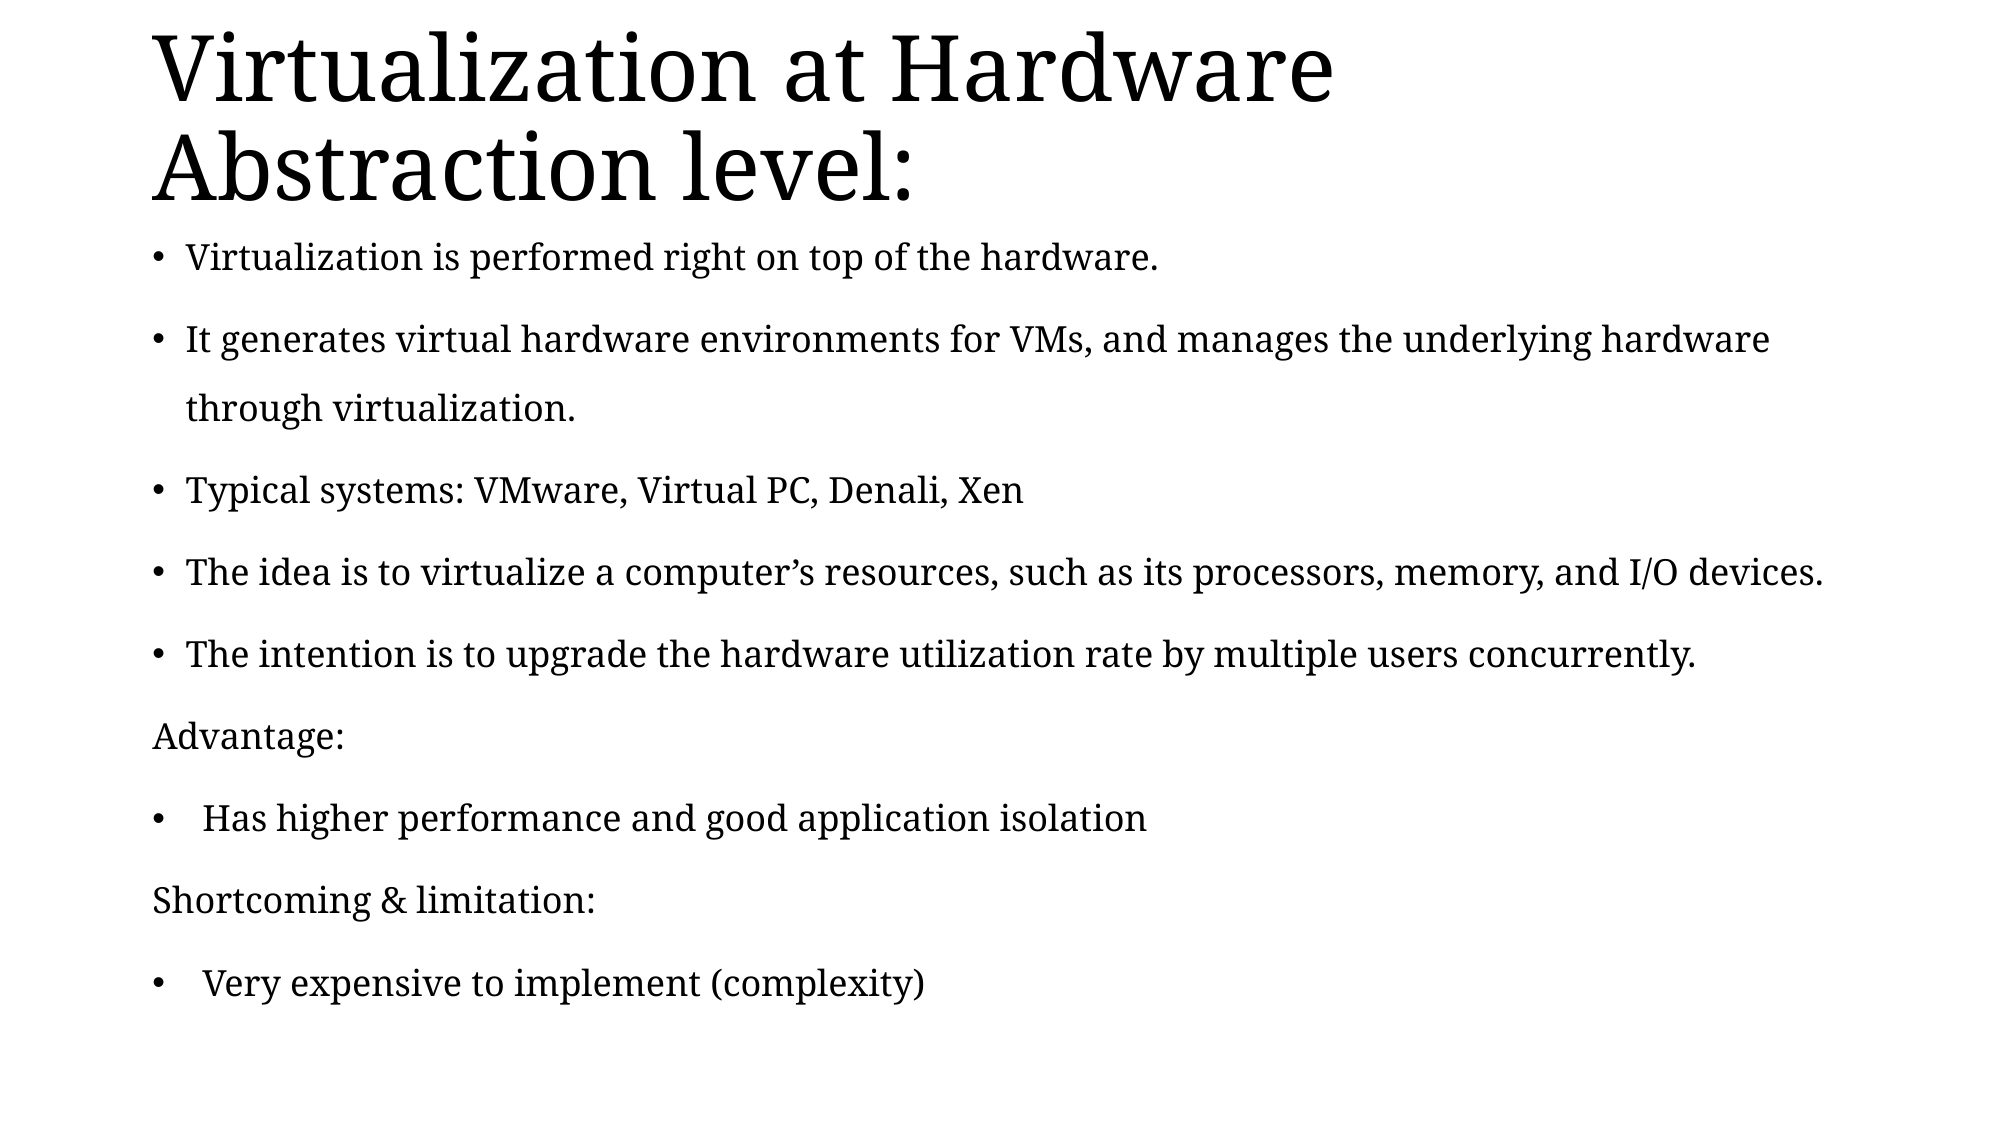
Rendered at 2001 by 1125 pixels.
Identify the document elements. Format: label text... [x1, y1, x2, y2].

title Virtualization at Hardware Abstraction level: [137, 59, 1863, 184]
list Virtualization is performed right on top of the hardware. It generates virtual hardware environments for VMs, and manages the underlying hardware through virtualization. Typical systems: VMware, Virtual PC, Denali, Xen The idea is to virtualize a computer’s resources, such as its processors, memory, and I/O devices. The intention is to upgrade the hardware utilization rate by multiple users concurrently. Advantage: Has higher performance and good application isolation Shortcoming & limitation: Very expensive to implement (complexity) [137, 200, 1863, 1095]
